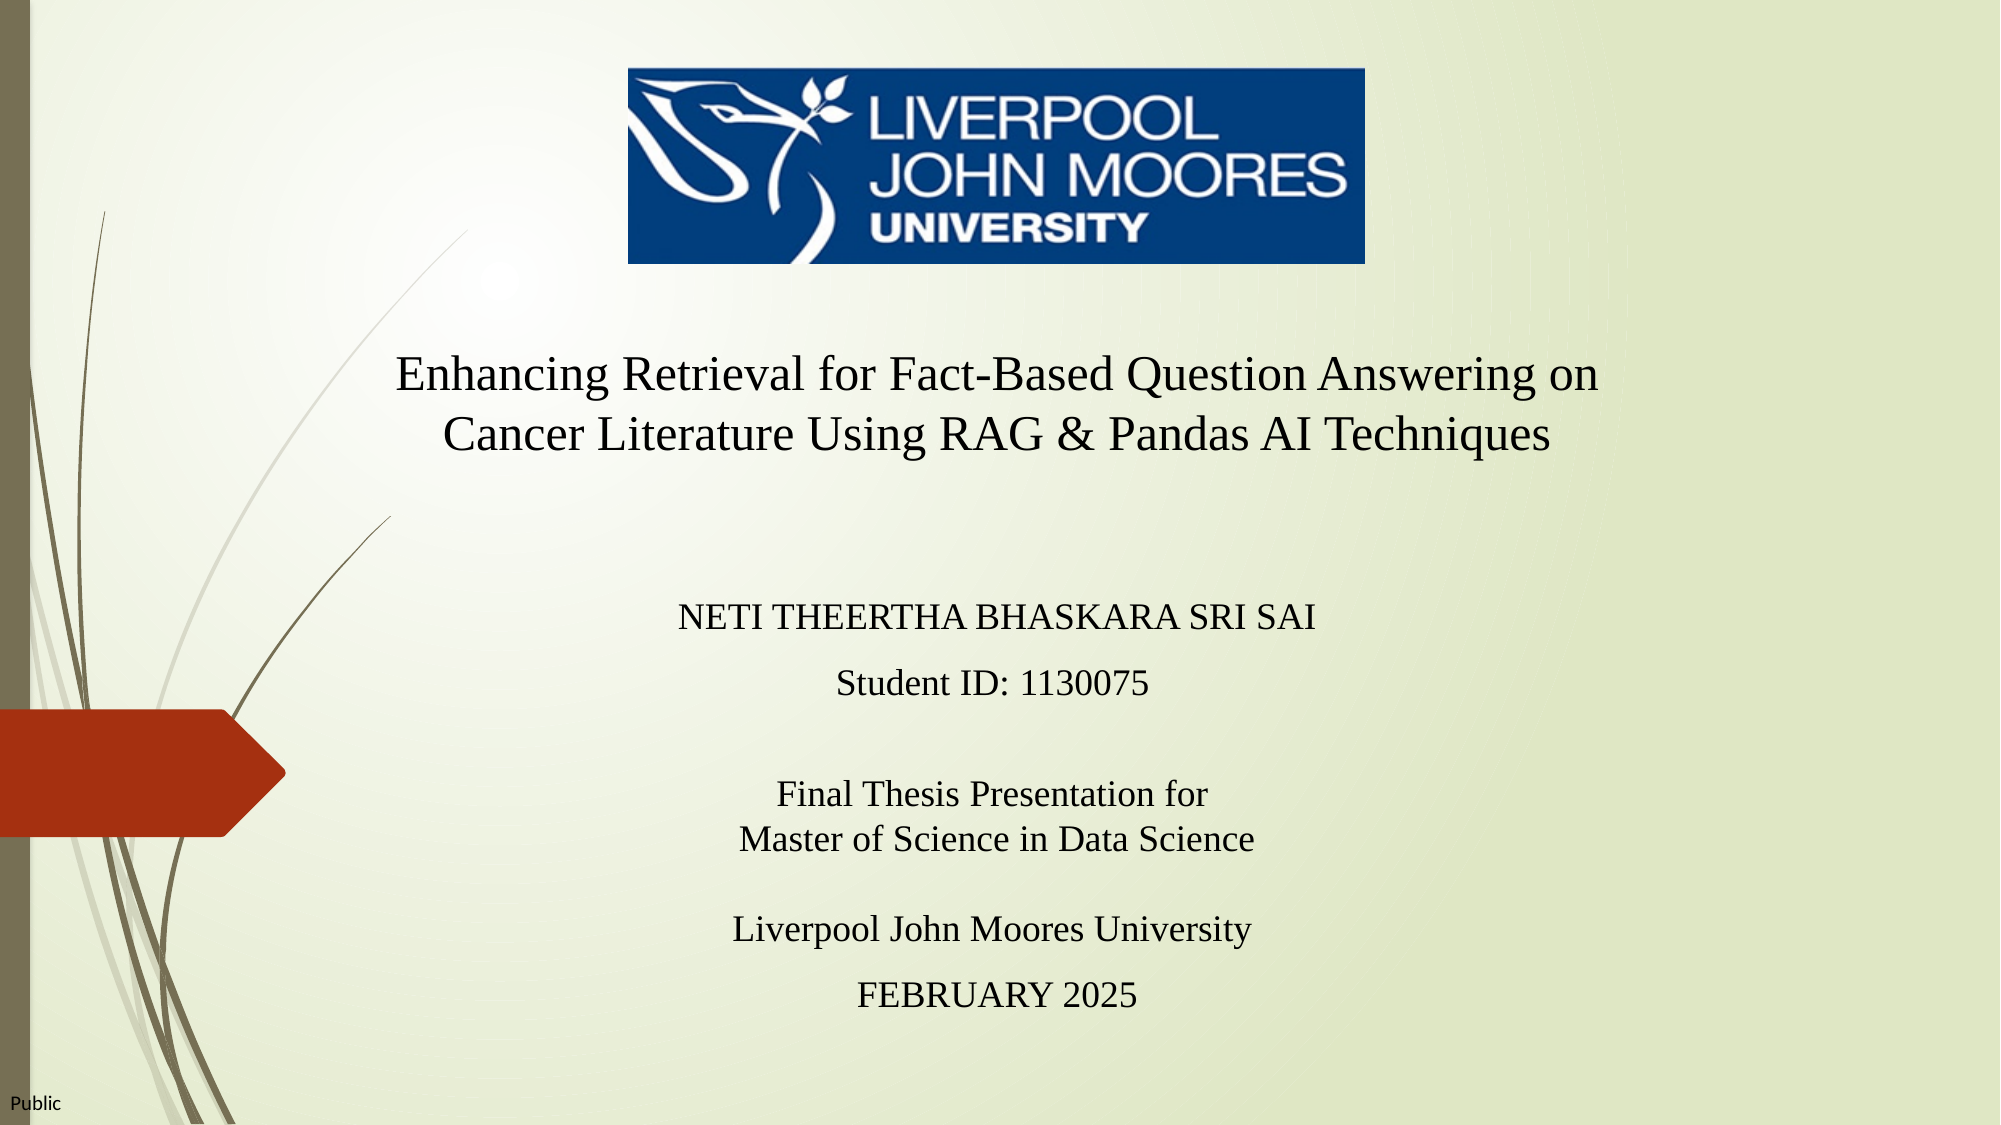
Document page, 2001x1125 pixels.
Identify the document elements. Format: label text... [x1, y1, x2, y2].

picture [628, 67, 1365, 264]
subtitle Enhancing Retrieval for Fact-Based Question Answering on Cancer Literature Using RAG & Pandas AI Techniques NETI THEERTHA BHASKARA SRI SAI Student ID: 1130075 Final Thesis Presentation for Master of Science in Data Science Liverpool John Moores University FEBRUARY 2025 [322, 333, 1673, 1075]
